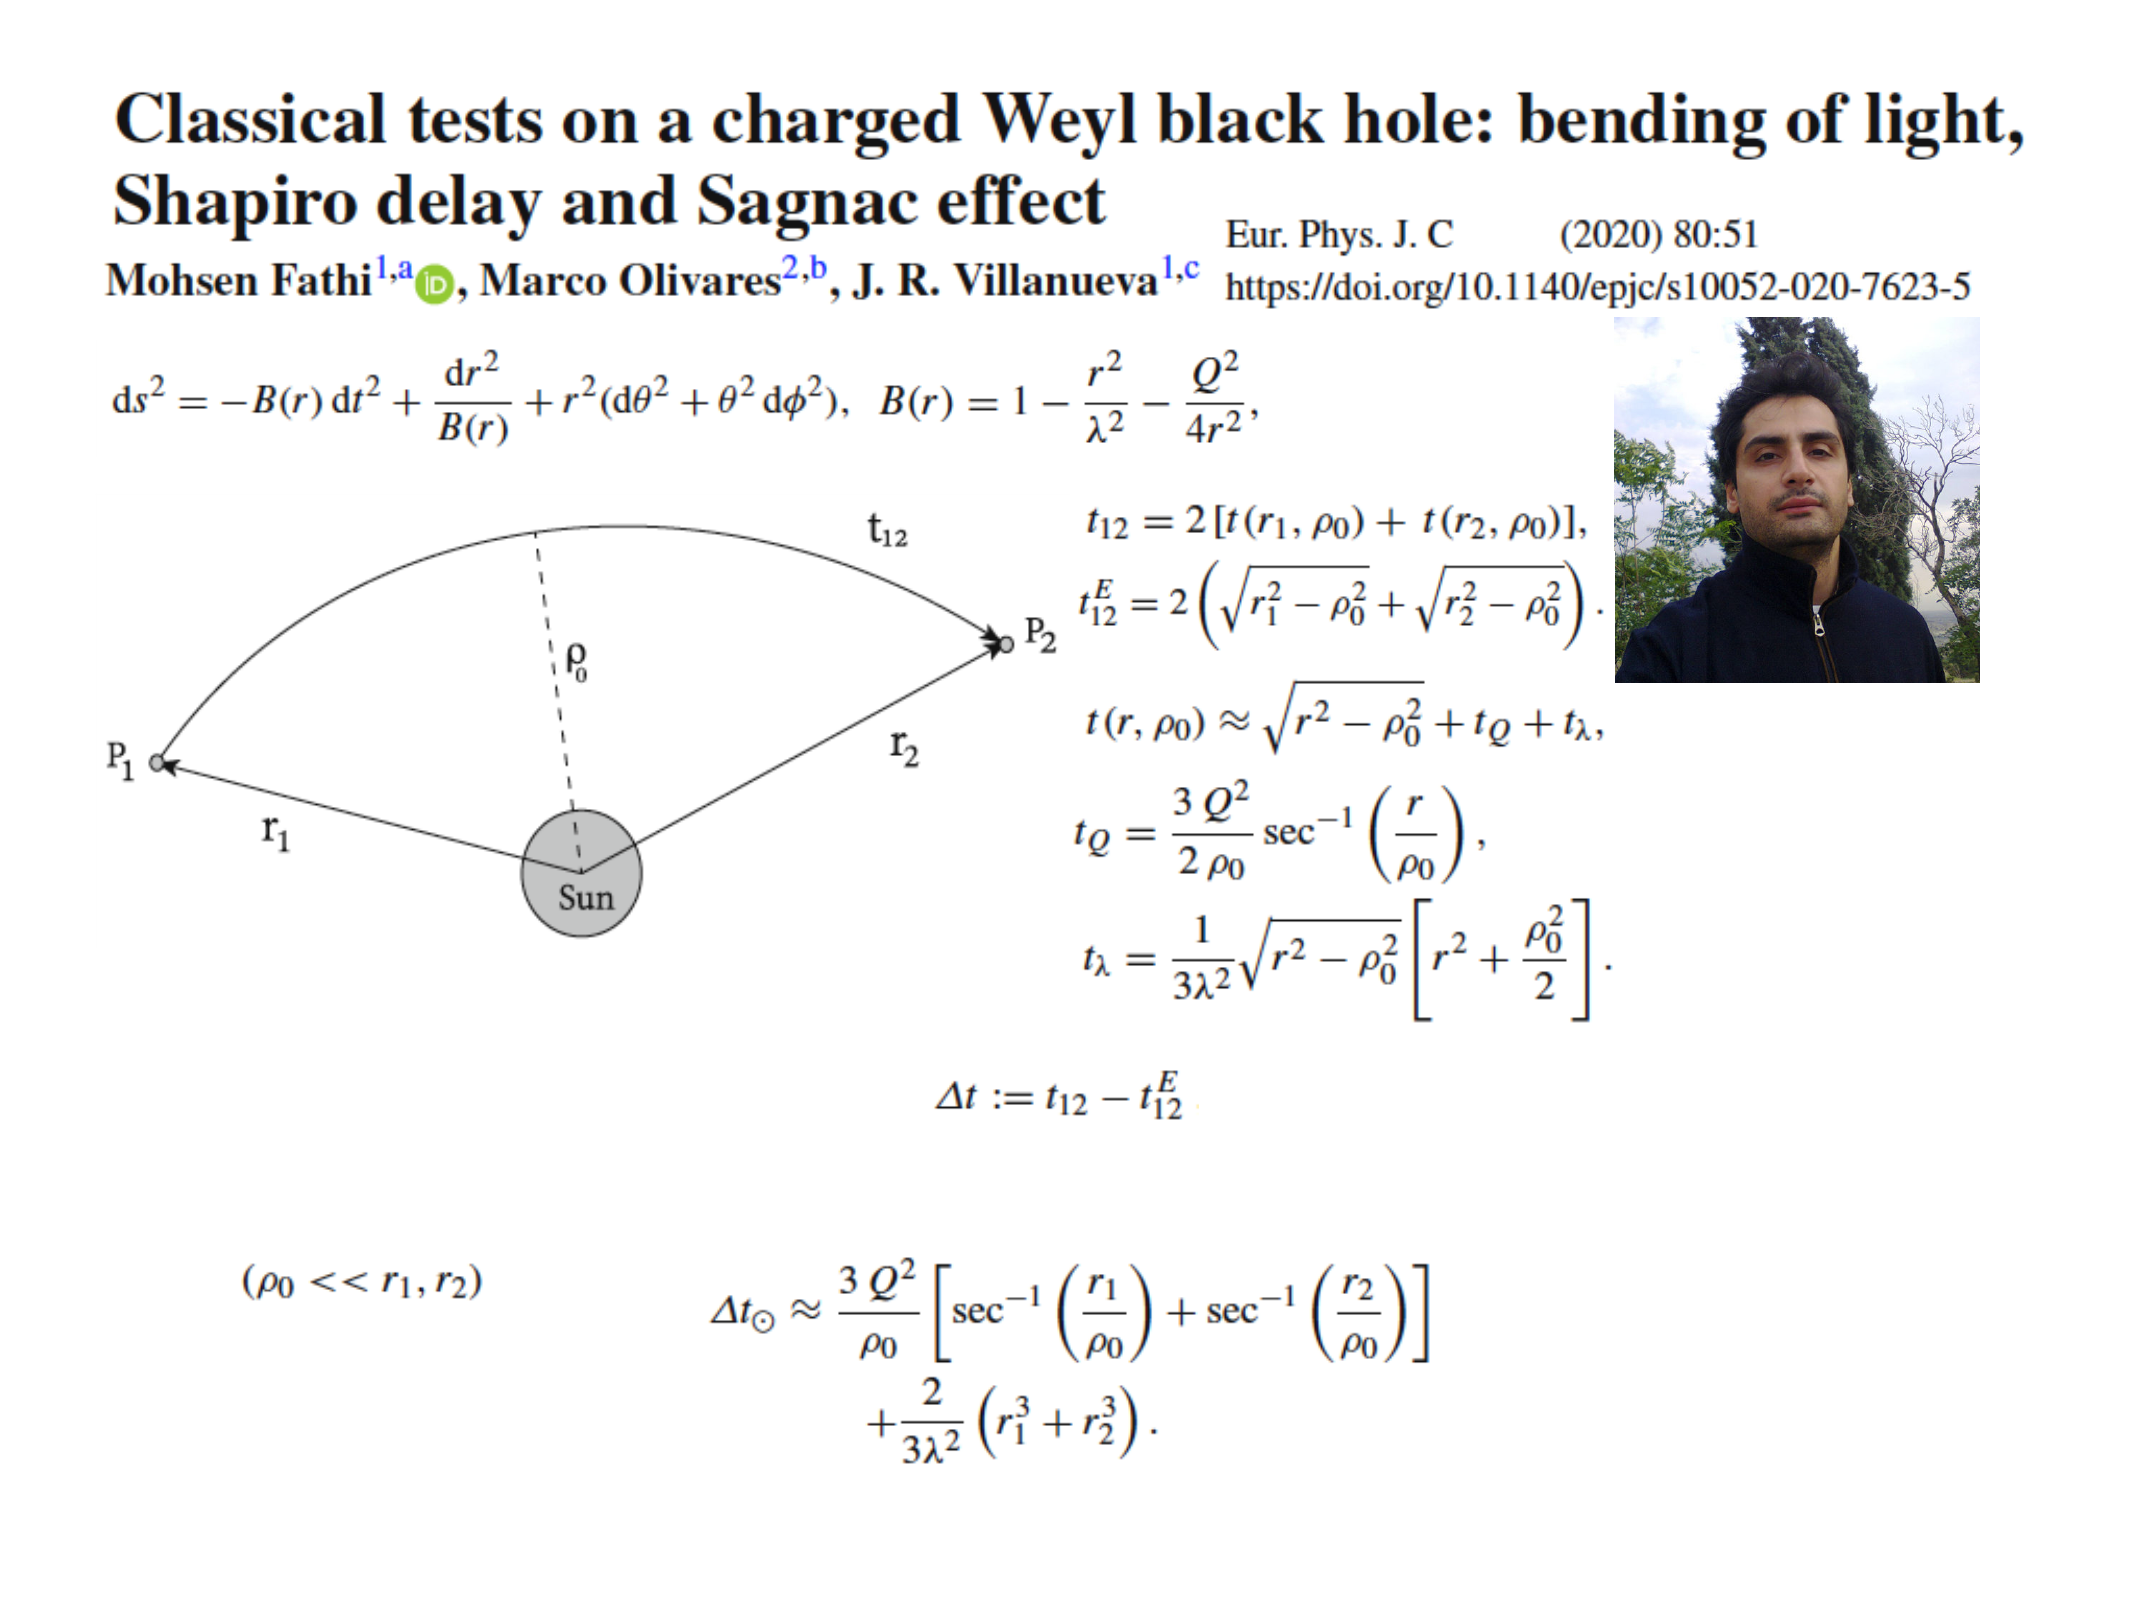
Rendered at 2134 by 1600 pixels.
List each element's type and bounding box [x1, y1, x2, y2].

picture [238, 1256, 490, 1308]
picture [925, 1062, 1200, 1128]
picture [693, 1250, 1440, 1472]
picture [95, 317, 1980, 1033]
picture [95, 339, 1267, 458]
picture [95, 72, 2038, 315]
